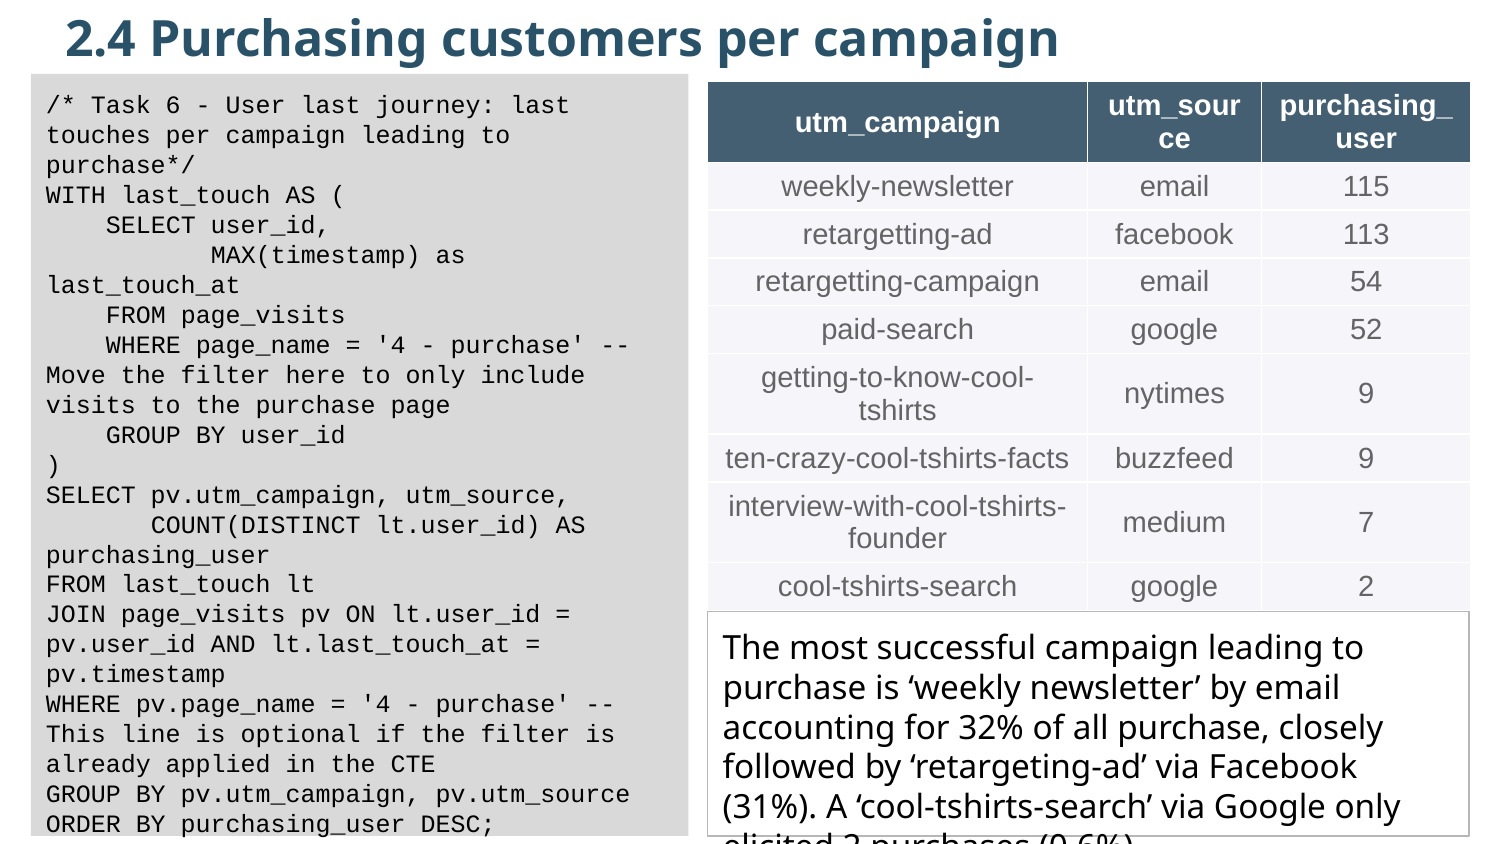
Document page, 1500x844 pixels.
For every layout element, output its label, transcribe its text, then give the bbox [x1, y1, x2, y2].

table_cell 2 [1262, 563, 1470, 610]
table_cell retargetting-campaign [708, 259, 1087, 305]
table_cell facebook [1088, 211, 1261, 257]
table_cell nytimes [1088, 354, 1261, 433]
text_box 2.4 Purchasing customers per campaign [49, 0, 1448, 82]
table_cell getting-to-know-cool-tshirts [708, 354, 1087, 433]
table_cell medium [1088, 483, 1261, 562]
table_cell buzzfeed [1088, 435, 1261, 481]
table_cell google [1088, 306, 1261, 353]
text_box The most successful campaign leading to purchase is ‘weekly newsletter’ by email accounting for 32% of all purchase, closely followed by ‘retargeting-ad’ via Facebook (31%). A ‘cool-tshirts-search’ via Google only elicited 2 purchases (0.6%). [707, 611, 1470, 837]
table_cell cool-tshirts-search [708, 563, 1087, 610]
table_cell email [1088, 259, 1261, 305]
table_header utm_campaign [708, 82, 1087, 162]
table_cell 115 [1262, 163, 1470, 209]
table_cell retargetting-ad [708, 211, 1087, 257]
table_header purchasing_user [1262, 82, 1470, 162]
table_cell 9 [1262, 354, 1470, 433]
table_cell google [1088, 563, 1261, 610]
table_cell 52 [1262, 306, 1470, 353]
table_cell interview-with-cool-tshirts-founder [708, 483, 1087, 562]
table_cell 9 [1262, 435, 1470, 481]
table_cell email [1088, 163, 1261, 209]
text_box /* Task 6 - User last journey: last touches per campaign leading to purchase*/ WITH last_touch AS ( SELECT user_id, MAX(timestamp) as last_touch_at FROM page_visits WHERE page_name = '4 - purchase' -- Move the filter here to only include visits to the purchase page GROUP BY user_id ) SELECT pv.utm_campaign, utm_source, COUNT(DISTINCT lt.user_id) AS purchasing_user FROM last_touch lt JOIN page_visits pv ON lt.user_id = pv.user_id AND lt.last_touch_at = pv.timestamp WHERE pv.page_name = '4 - purchase' -- This line is optional if the filter is already applied in the CTE GROUP BY pv.utm_campaign, pv.utm_source ORDER BY purchasing_user DESC; [30, 73, 689, 836]
table_cell paid-search [708, 306, 1087, 353]
table_header utm_source [1088, 82, 1261, 162]
table_cell weekly-newsletter [708, 163, 1087, 209]
table_cell 7 [1262, 483, 1470, 562]
table_cell ten-crazy-cool-tshirts-facts [708, 435, 1087, 481]
table_cell 113 [1262, 211, 1470, 257]
table_cell 54 [1262, 259, 1470, 305]
